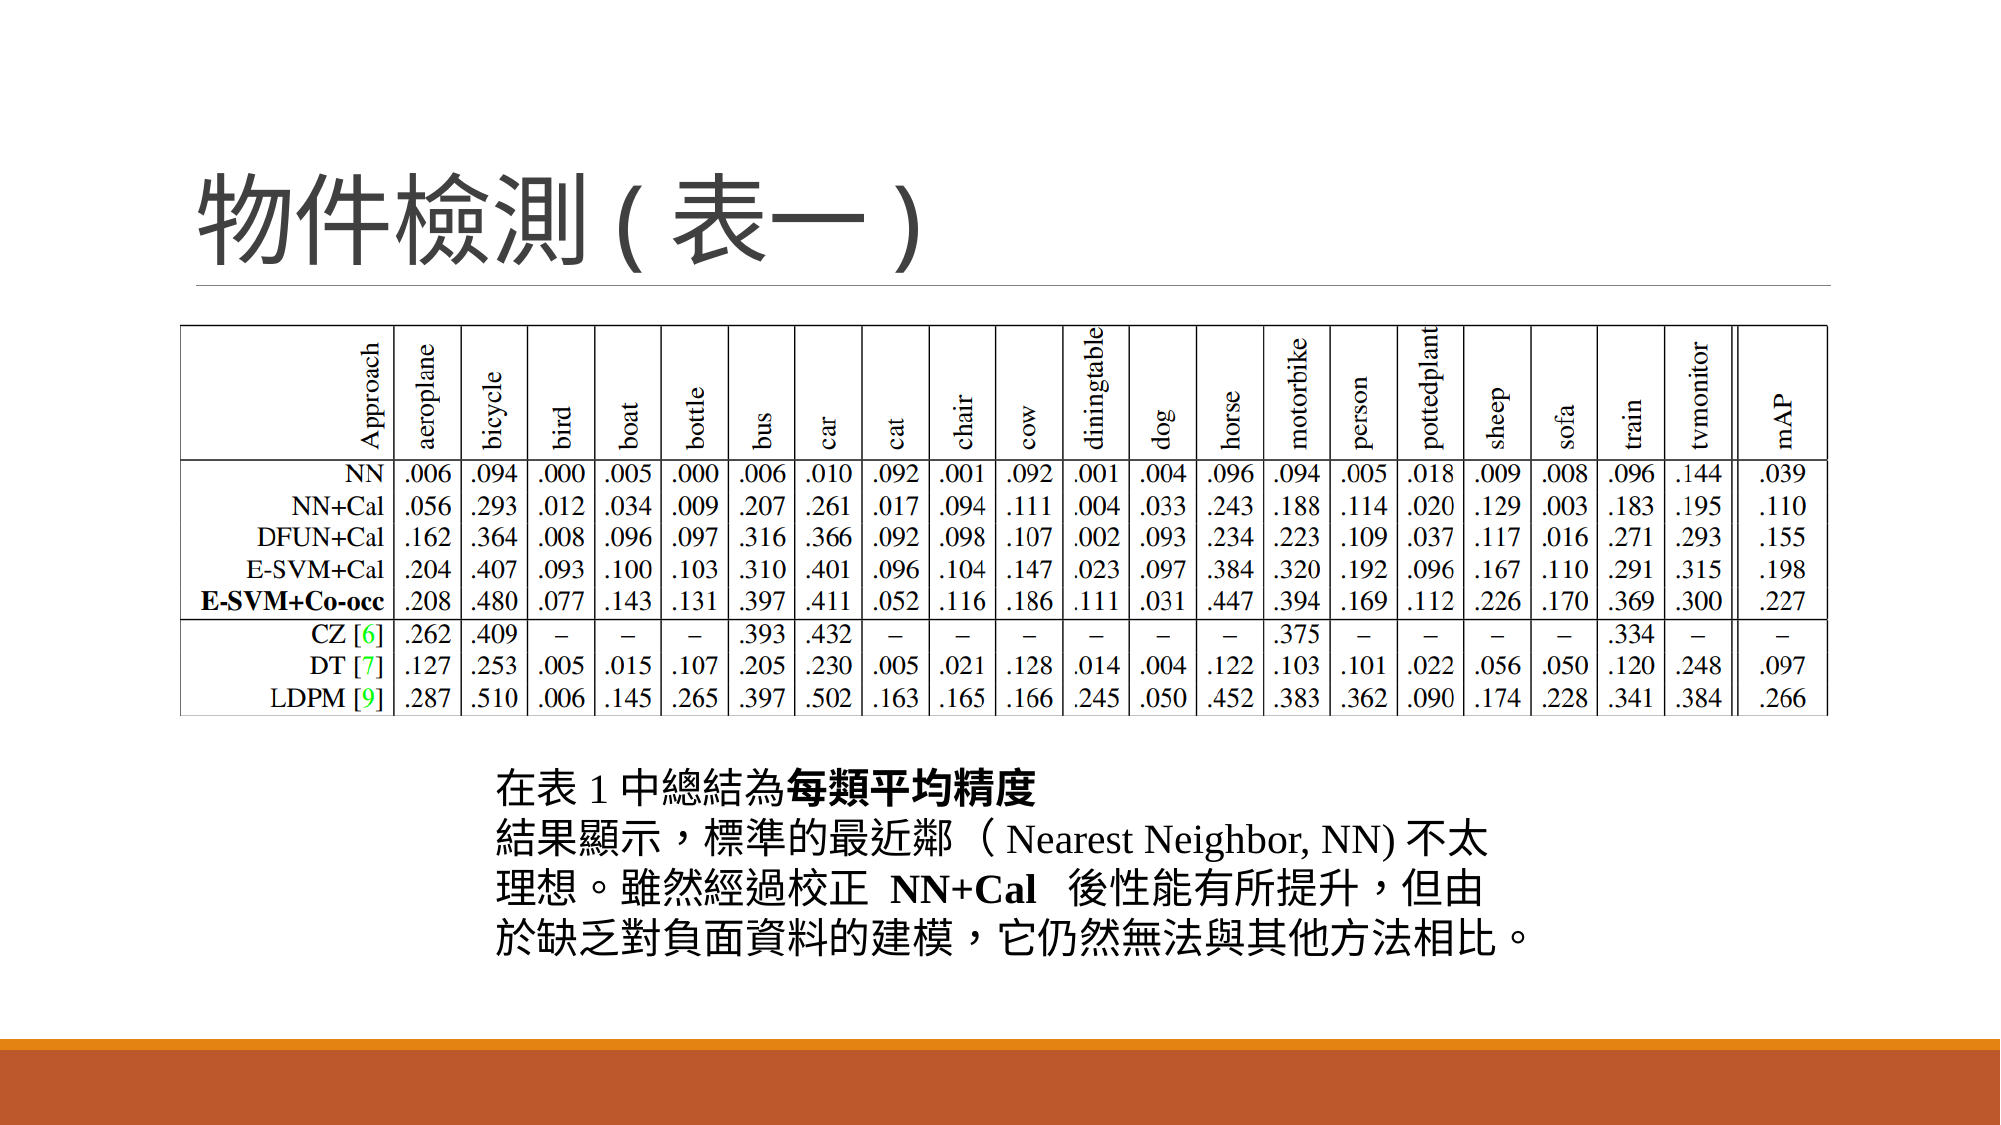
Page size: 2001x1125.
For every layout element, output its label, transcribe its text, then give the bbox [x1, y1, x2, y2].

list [179, 322, 1831, 717]
title 物件檢測(表一) [180, 47, 1830, 285]
text_box 在表1中總結為每類平均精度 結果顯示，標準的最近鄰（Nearest Neighbor, NN)不太理想。雖然經過校正 NN+Cal 後性能有所提升，但由於缺乏對負面資料的建模，它仍然無法與其他方法相比。 [479, 754, 1530, 1065]
